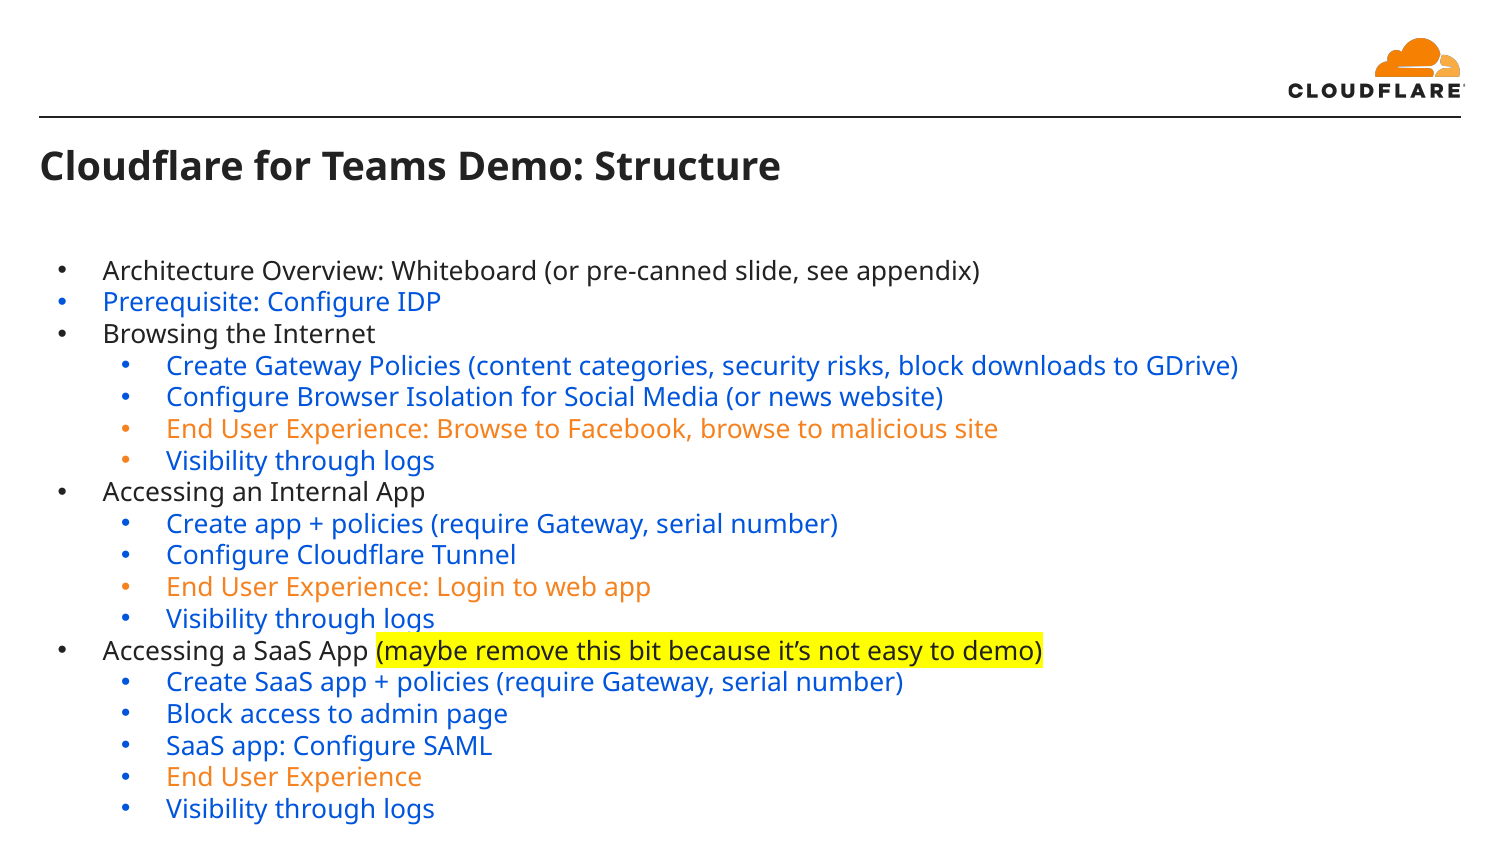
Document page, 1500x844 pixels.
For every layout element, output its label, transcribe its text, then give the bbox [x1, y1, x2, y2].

list Architecture Overview: Whiteboard (or pre-canned slide, see appendix) Prerequisite: Configure IDP Browsing the Internet Create Gateway Policies (content categories, security risks, block downloads to GDrive) Configure Browser Isolation for Social Media (or news website) End User Experience: Browse to Facebook, browse to malicious site Visibility through logs Accessing an Internal App Create app + policies (require Gateway, serial number) Configure Cloudflare Tunnel End User Experience: Login to web app Visibility through logs Accessing a SaaS App (maybe remove this bit because it’s not easy to demo) Create SaaS app + policies (require Gateway, serial number) Block access to admin page SaaS app: Configure SAML End User Experience Visibility through logs [39, 223, 1461, 826]
title Cloudflare for Teams Demo: Structure [39, 140, 1461, 200]
picture [1288, 38, 1466, 98]
